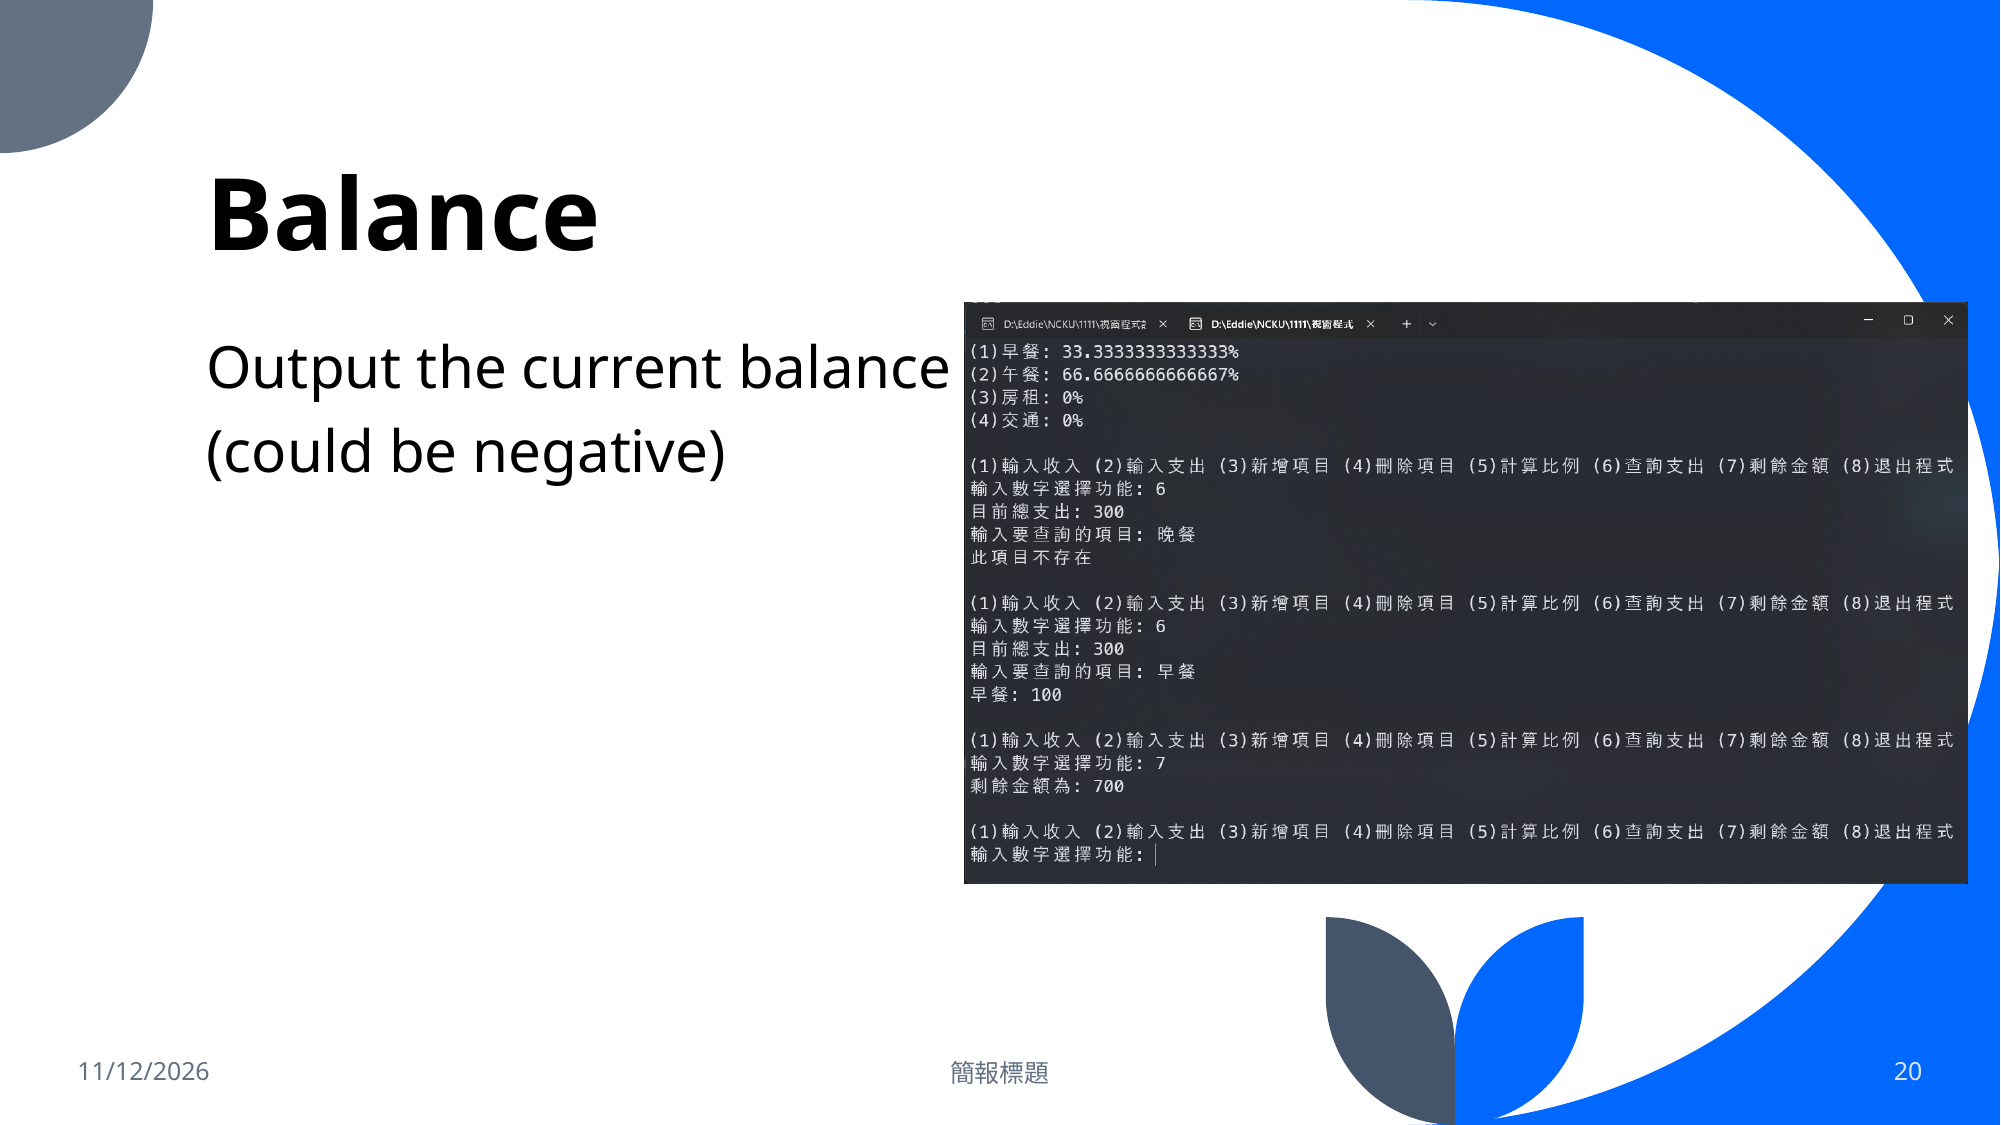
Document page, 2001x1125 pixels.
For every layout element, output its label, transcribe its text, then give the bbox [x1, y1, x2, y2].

list Output the current balance (could be negative) [191, 330, 964, 884]
footer 簡報標題 [662, 1042, 1338, 1103]
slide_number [62, 1042, 513, 1103]
title Balance [191, 62, 1796, 280]
slide_number 20 [1665, 1042, 1938, 1103]
picture [964, 302, 1968, 884]
